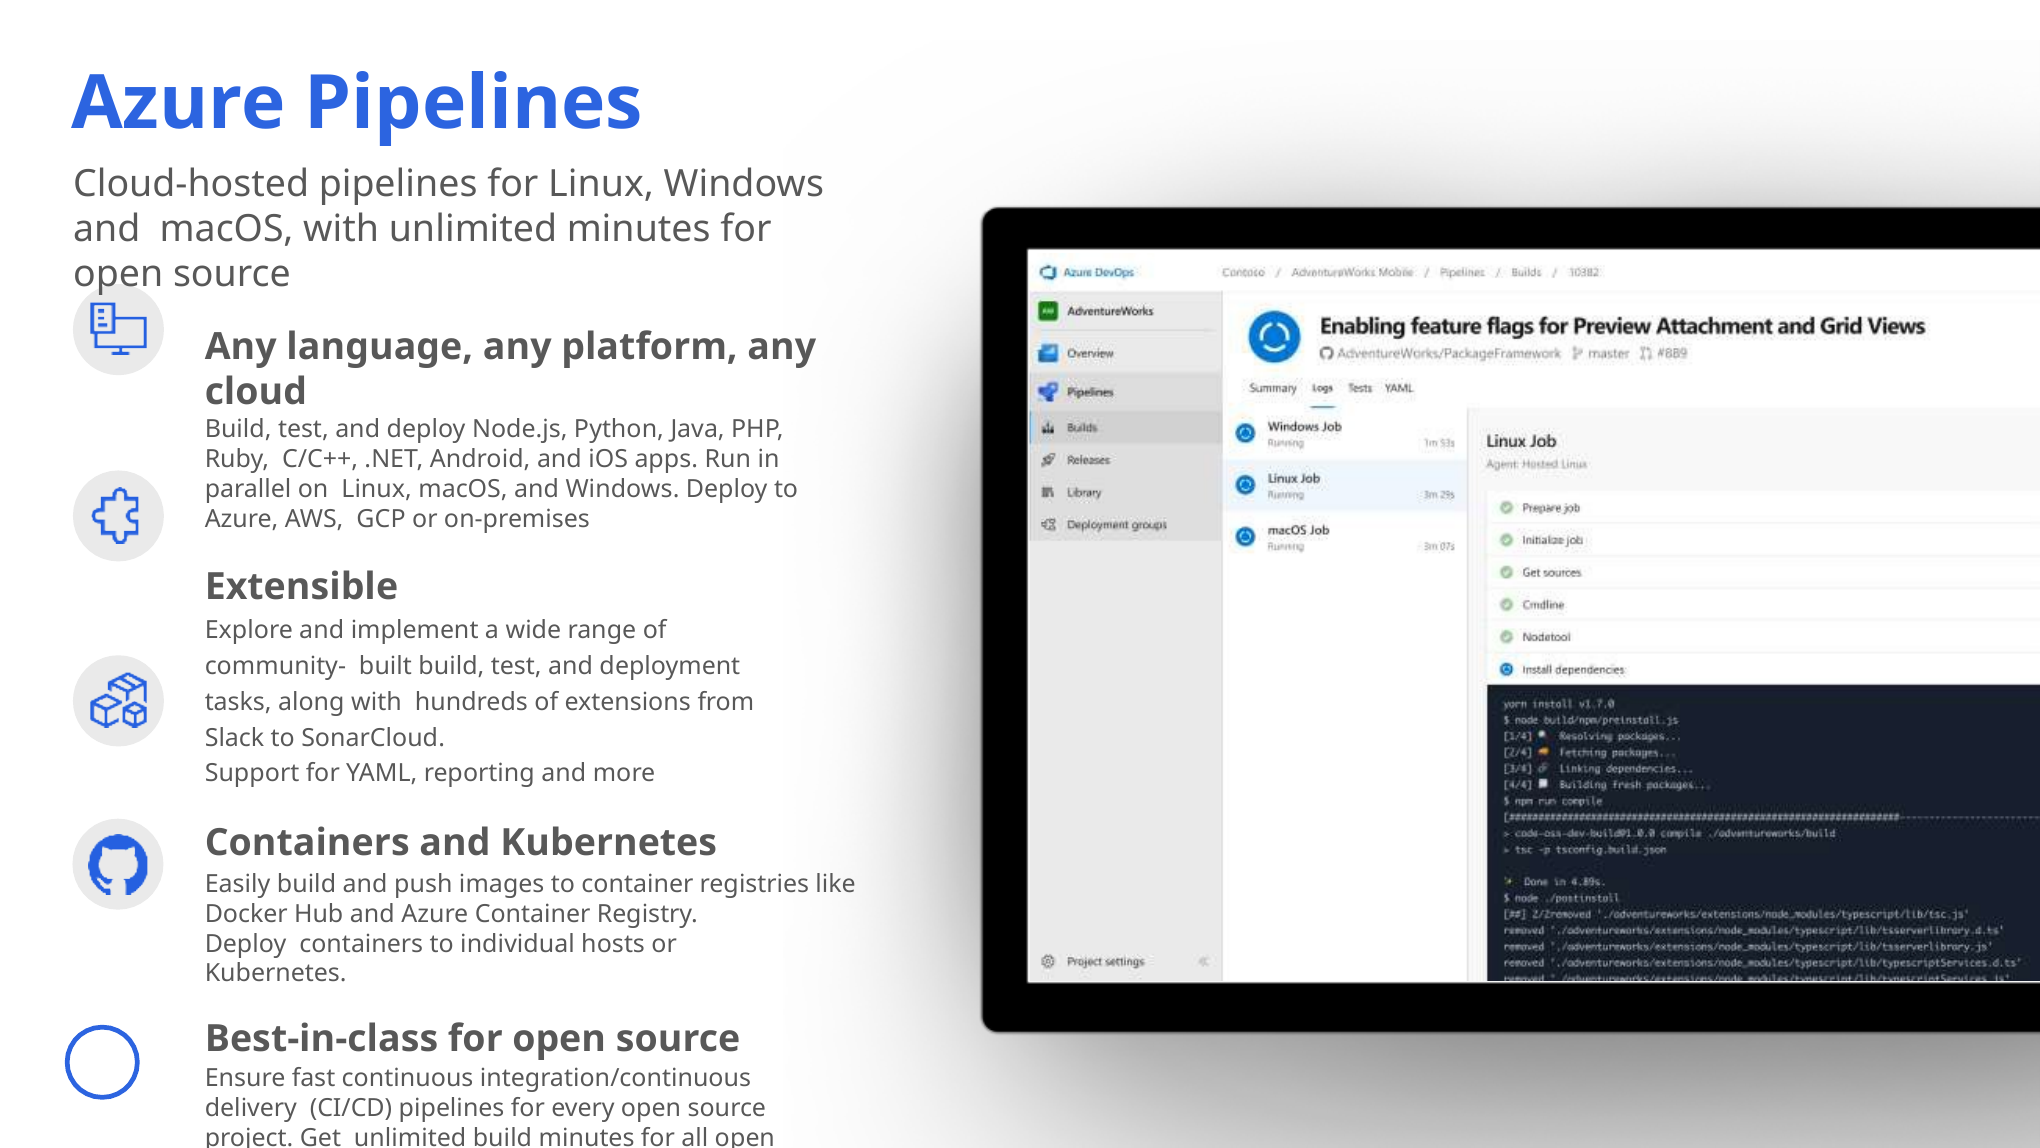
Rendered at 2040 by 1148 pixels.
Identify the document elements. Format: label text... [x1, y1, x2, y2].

title Azure Pipelines [69, 51, 961, 245]
text_box [90, 671, 147, 728]
text_box [775, 40, 2040, 1148]
text_box [90, 301, 147, 355]
text_box [91, 487, 139, 544]
text_box [1029, 253, 2040, 981]
text_box [88, 834, 148, 895]
text_box Cloud-hosted pipelines for Linux, Windows and macOS, with unlimited minutes for open source Any language, any platform, any cloud Build, test, and deploy Node.js, Python, Java, PHP, Ruby, C/C++, .NET, Android, and iOS apps. Run in parallel on Linux, macOS, and Windows. Deploy to Azure, AWS, GCP or on-premises Extensible Explore and implement a wide range of community- built build, test, and deployment tasks, along with hundreds of extensions from Slack to SonarCloud. Support for YAML, reporting and more Containers and Kubernetes Easily build and push images to container registries like Docker Hub and Azure Container Registry. Deploy containers to individual hosts or Kubernetes. Best-in-class for open source Ensure fast continuous integration/continuous delivery (CI/CD) pipelines for every open source project. Get unlimited build minutes for all open source projects with up to 10 free parallel jobs across Linux, macOS and Windows 🡺 https://azure.com/pipelines [70, 156, 865, 1148]
